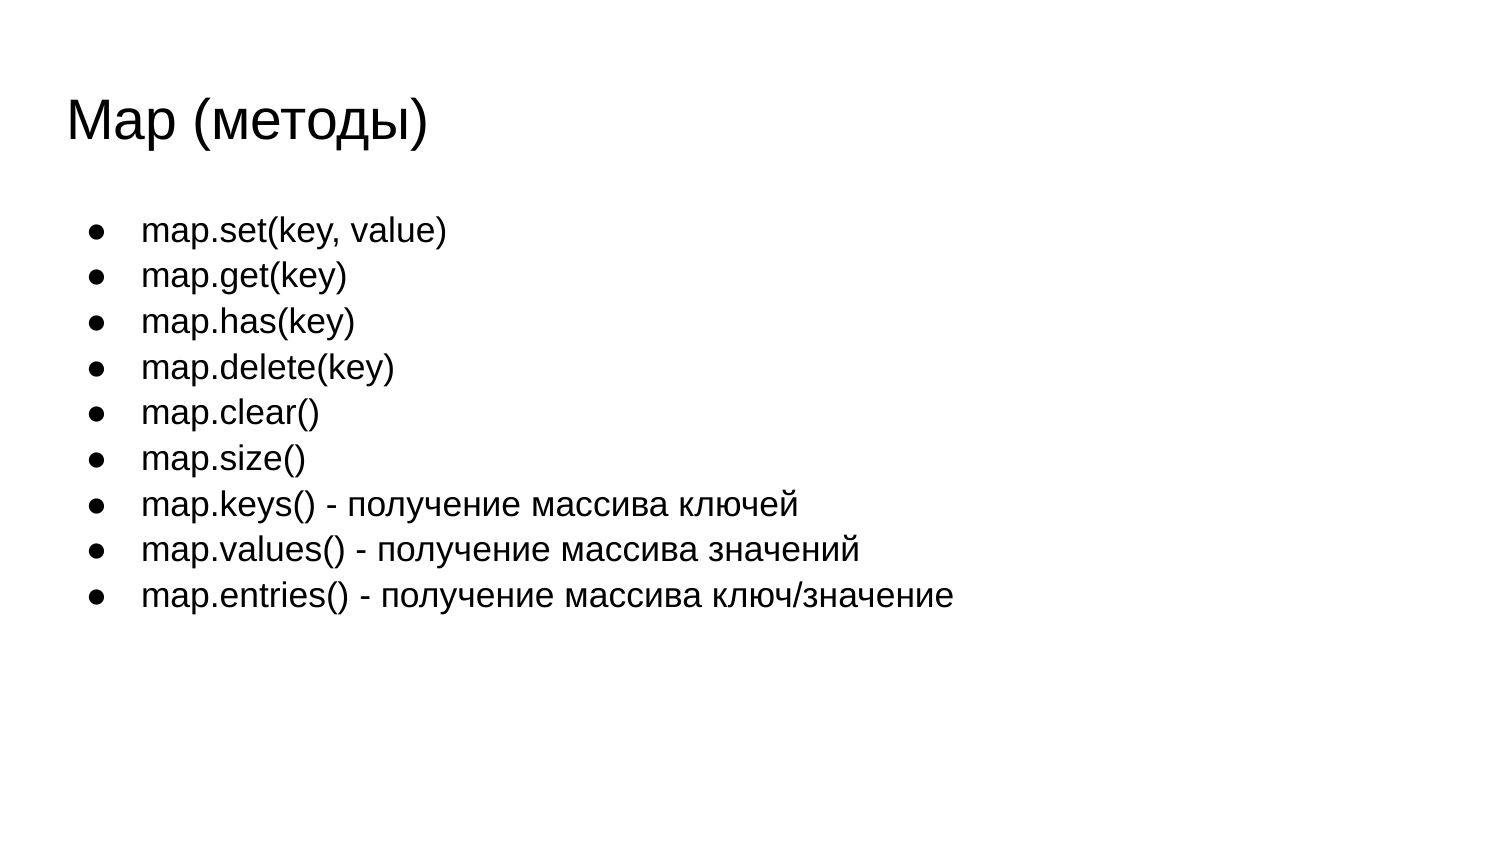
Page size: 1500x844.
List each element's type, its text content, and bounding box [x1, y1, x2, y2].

title Map (методы) [51, 72, 1449, 167]
list map.set(key, value) map.get(key) map.has(key) map.delete(key) map.clear() map.size() map.keys() - получение массива ключей map.values() - получение массива значений map.entries() - получение массива ключ/значение [51, 189, 1449, 750]
